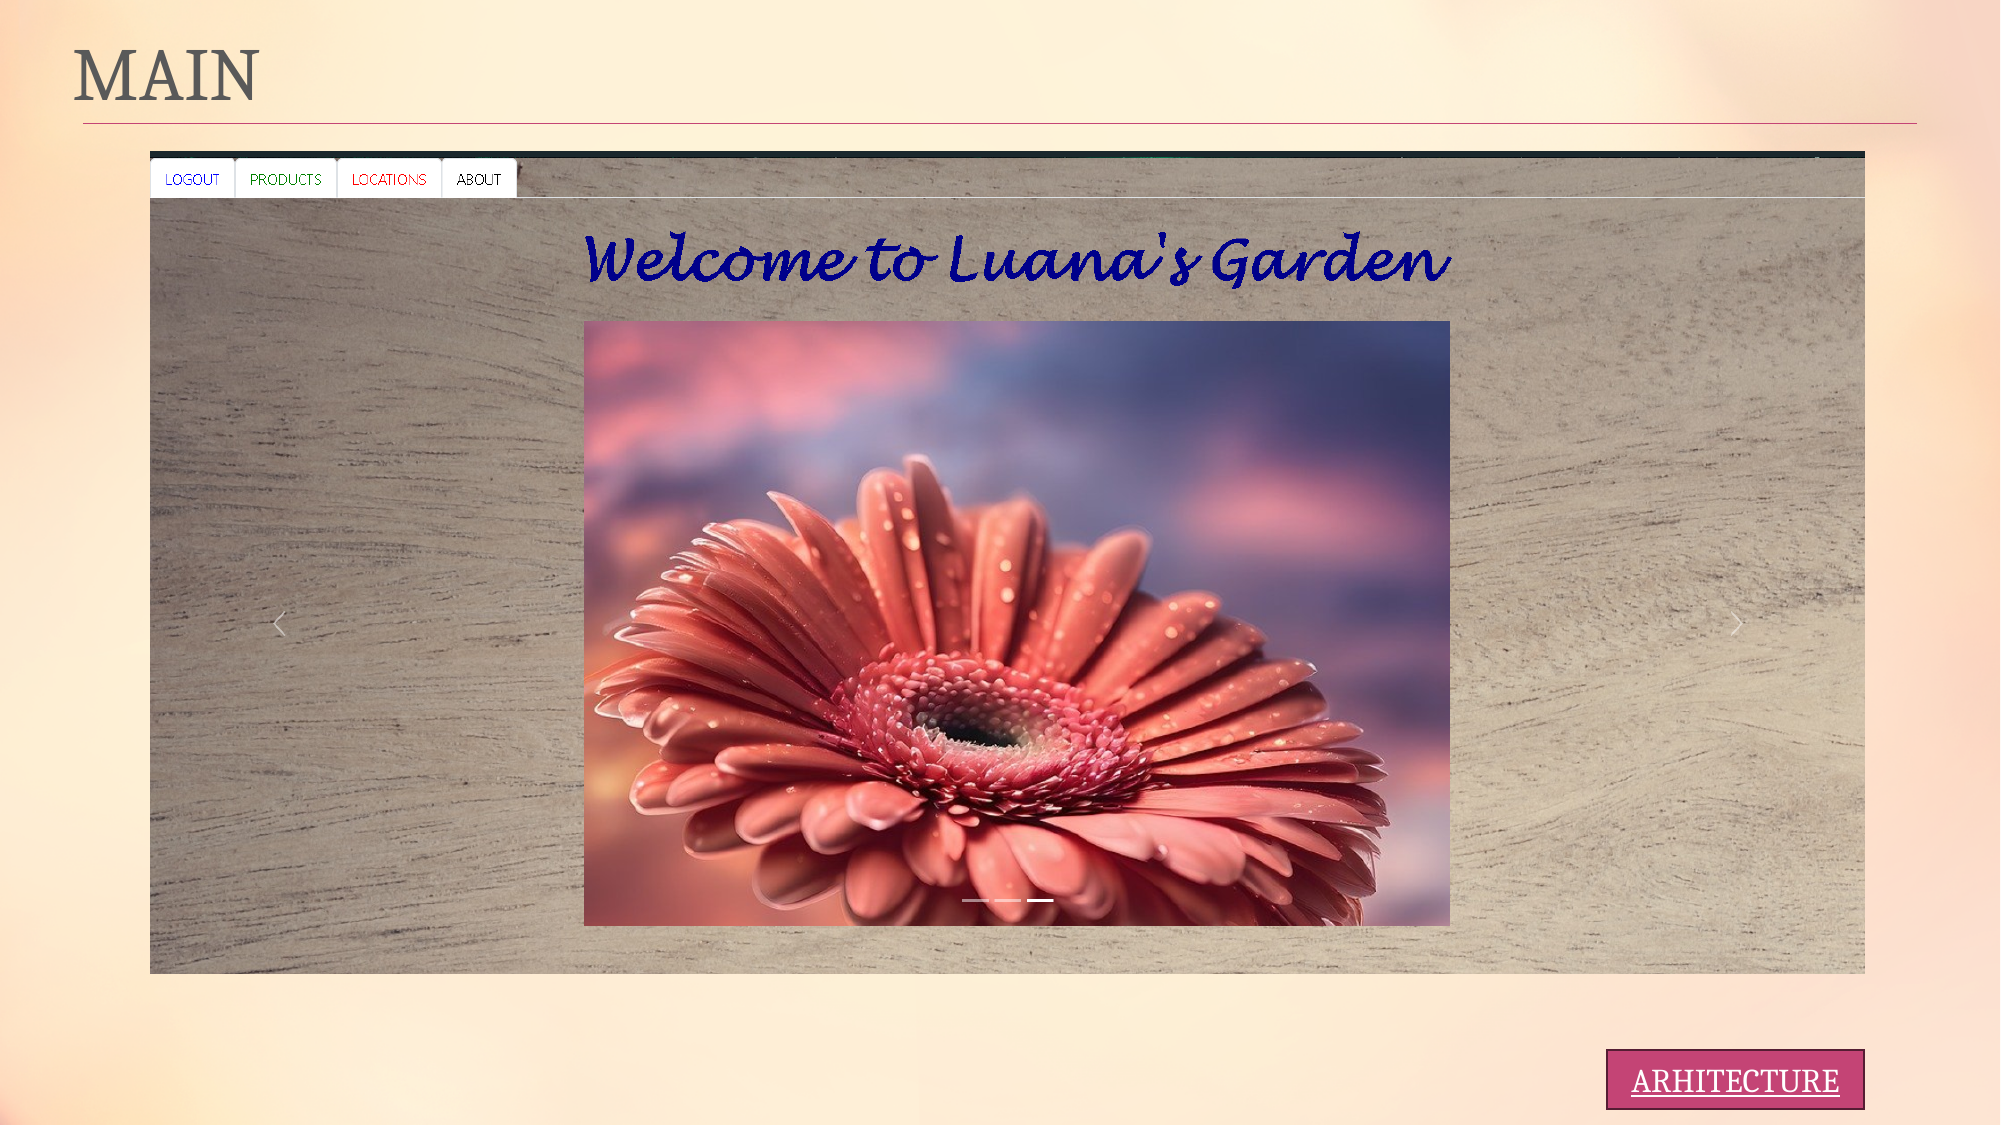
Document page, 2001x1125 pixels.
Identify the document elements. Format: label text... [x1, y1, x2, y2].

picture [0, 0, 2001, 1125]
text_box ARHITECTURE [1606, 1049, 1865, 1110]
text_box MAIN [58, 17, 1865, 123]
